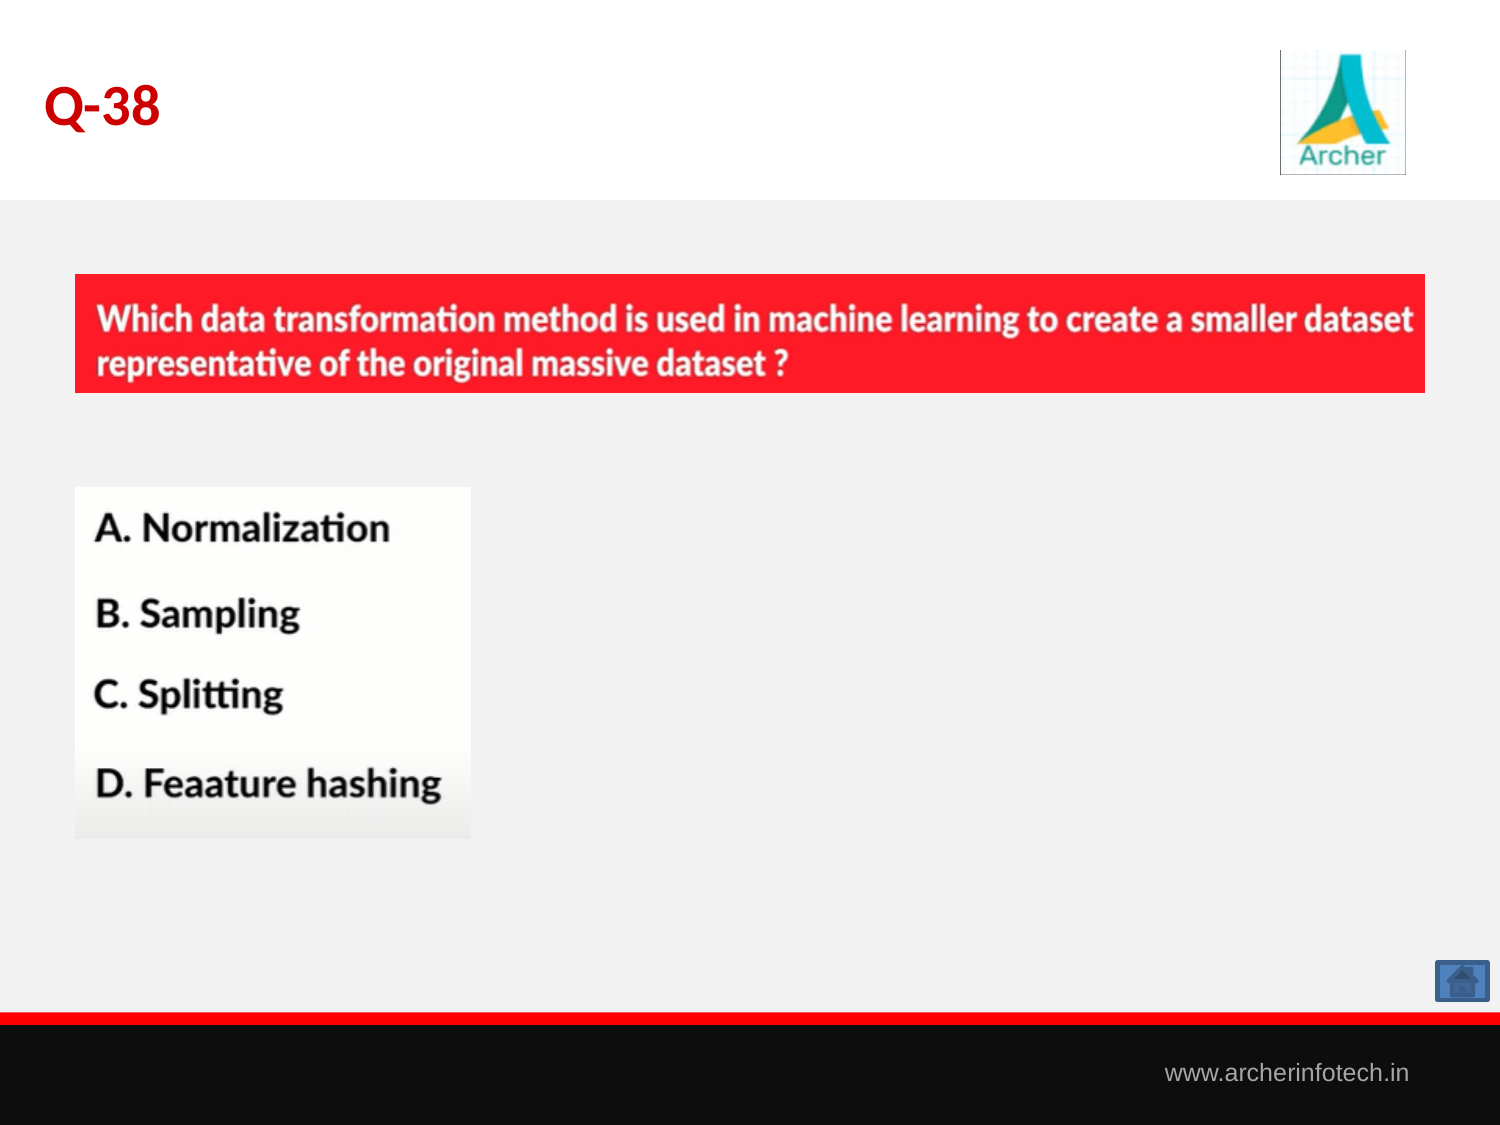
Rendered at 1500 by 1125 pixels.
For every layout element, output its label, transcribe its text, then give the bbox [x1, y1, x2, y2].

picture [74, 274, 1426, 393]
picture [74, 487, 471, 840]
picture [1280, 50, 1406, 175]
title Q-38 [29, 37, 805, 168]
text_box [1435, 960, 1490, 1002]
